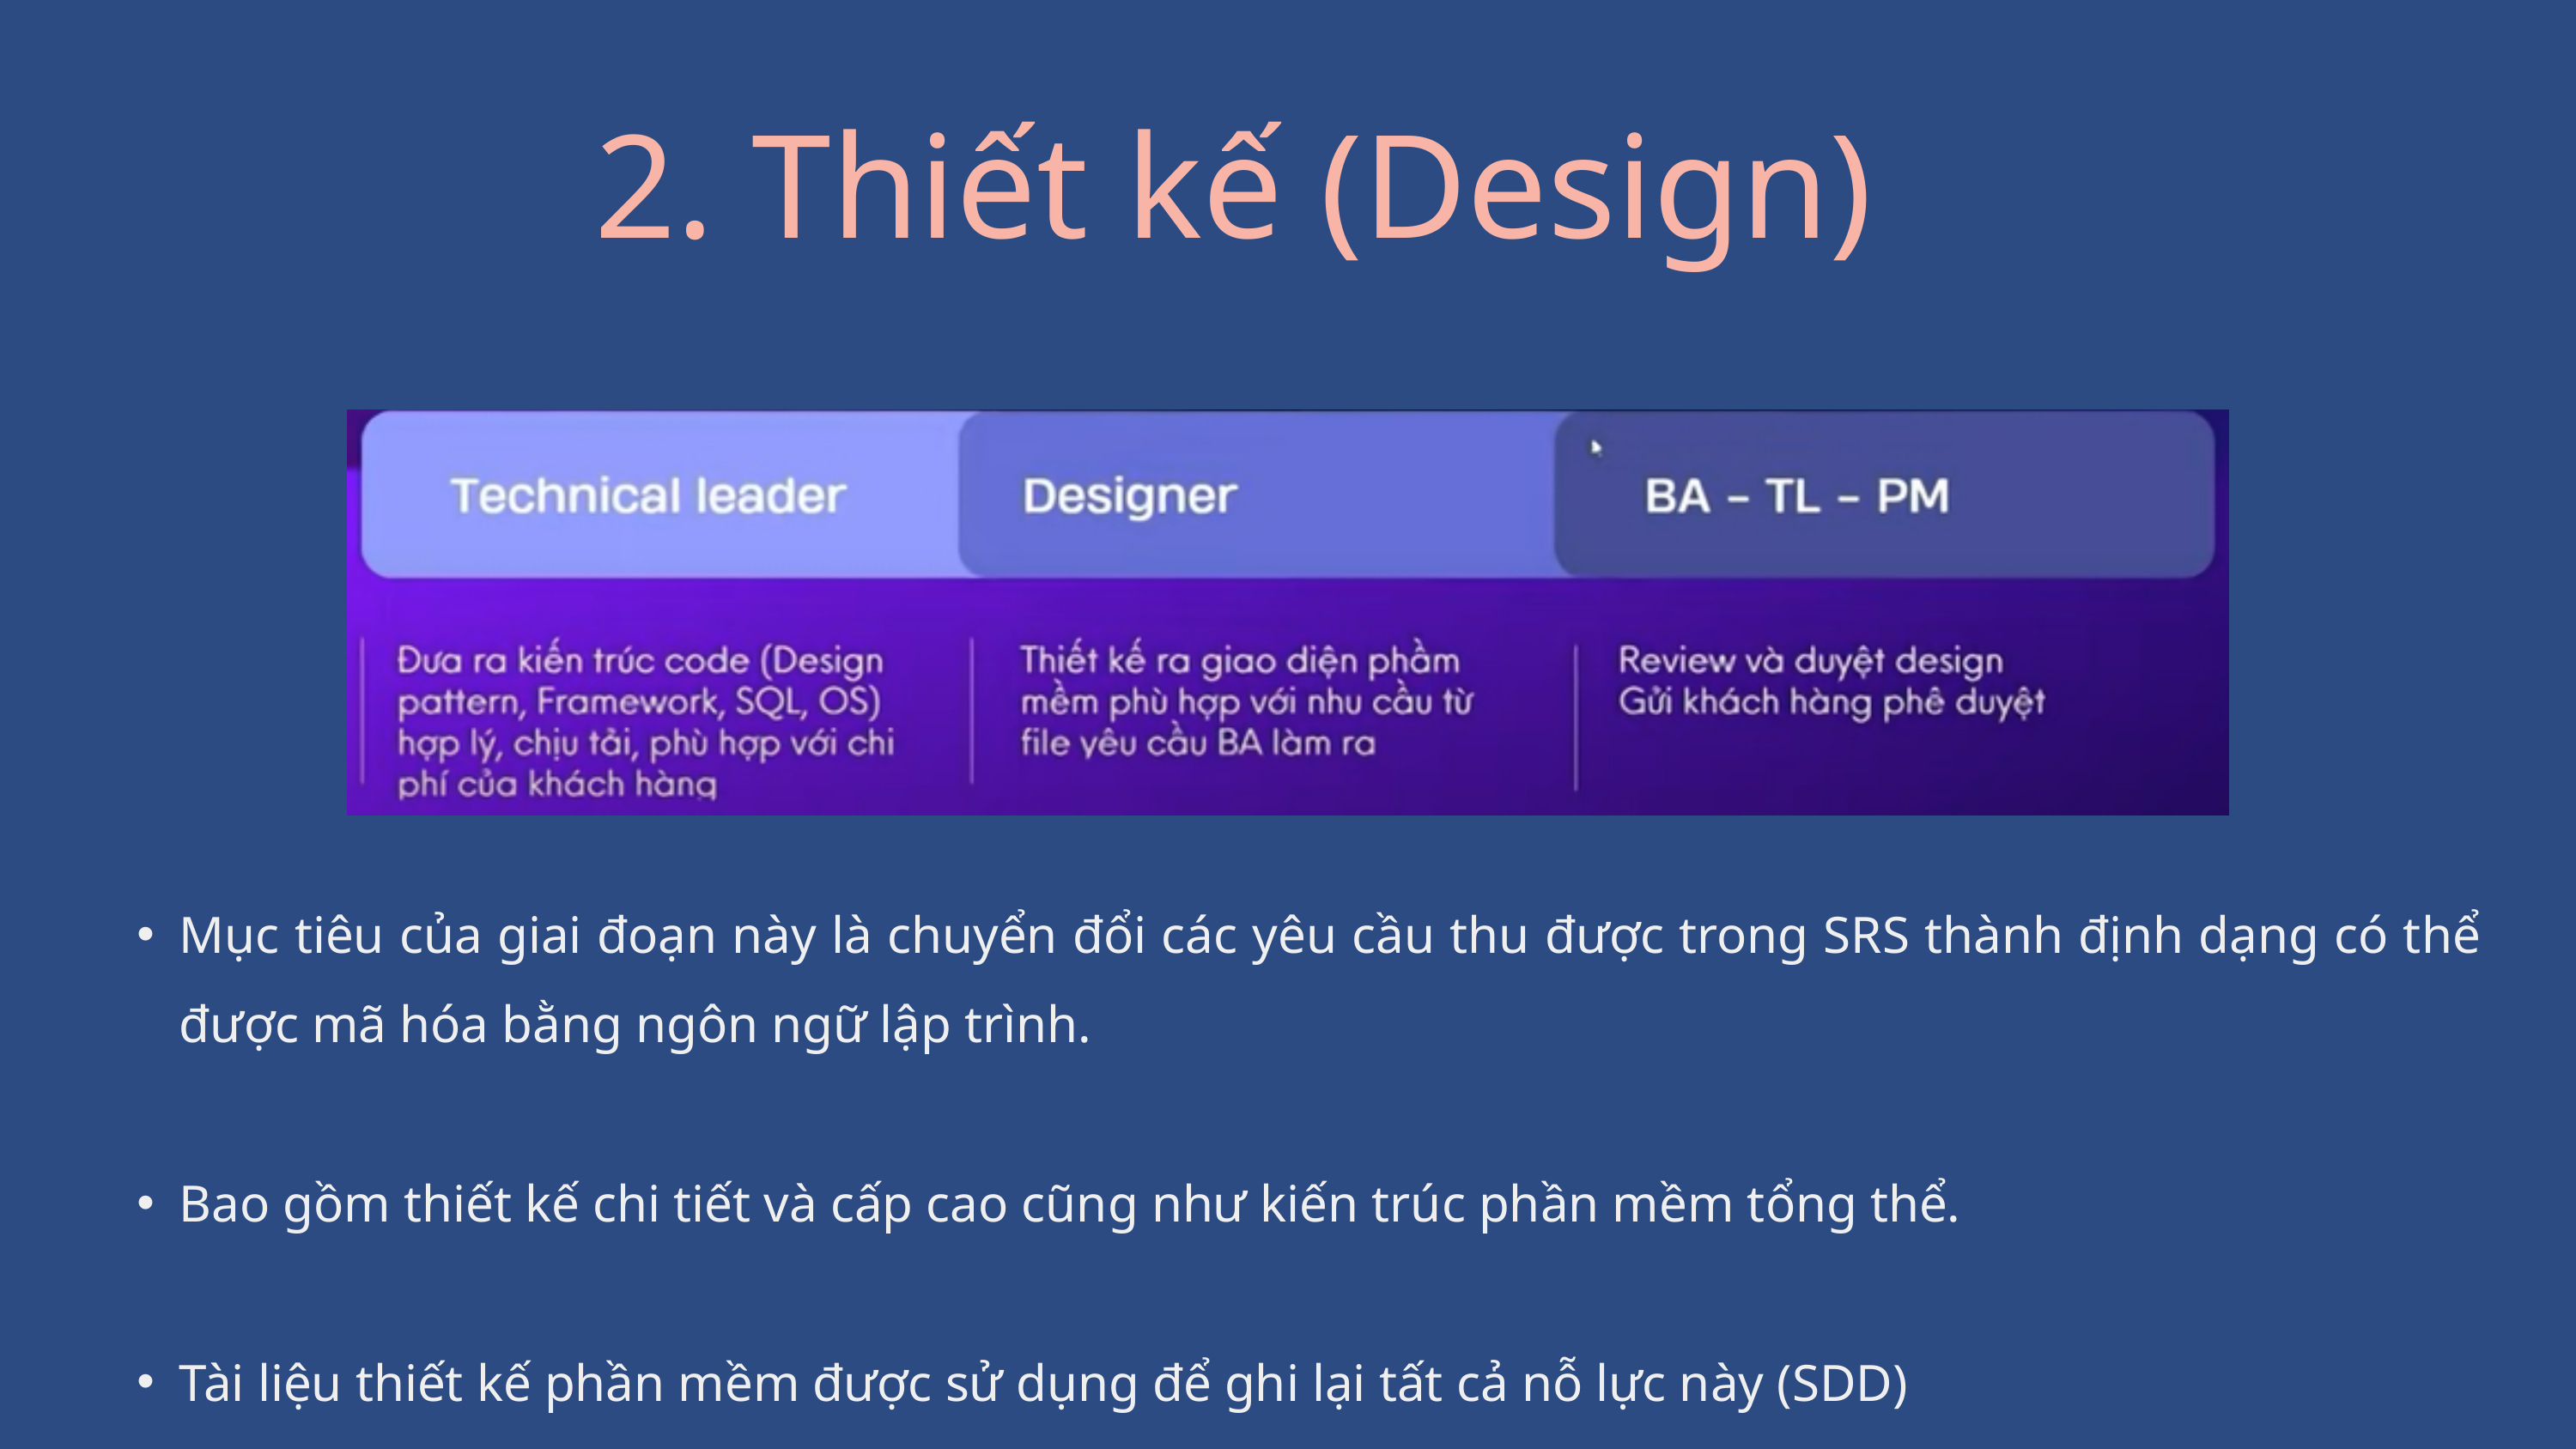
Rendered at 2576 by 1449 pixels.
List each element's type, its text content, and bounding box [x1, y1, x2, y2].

text_box 2. Thiết kế (Design) [512, 66, 1957, 267]
text_box [347, 409, 2229, 815]
text_box Mục tiêu của giai đoạn này là chuyển đổi các yêu cầu thu được trong SRS thành định dạng có thể được mã hóa bằng ngôn ngữ lập trình. Bao gồm thiết kế chi tiết và cấp cao cũng như kiến ​​trúc phần mềm tổng thể. Tài liệu thiết kế phần mềm được sử dụng để ghi lại tất cả nỗ lực này (SDD) [94, 873, 2482, 1411]
